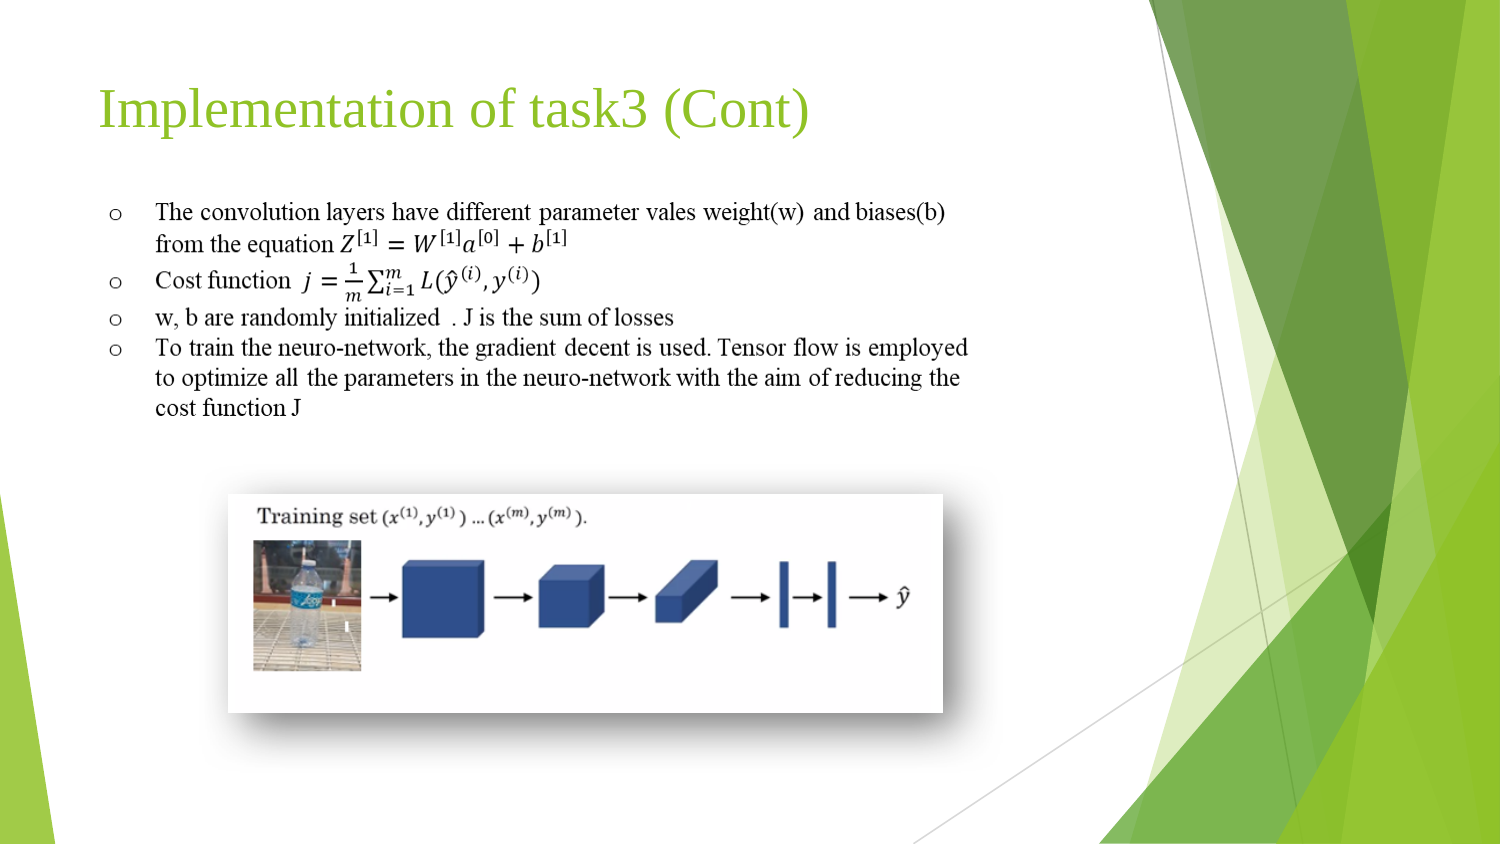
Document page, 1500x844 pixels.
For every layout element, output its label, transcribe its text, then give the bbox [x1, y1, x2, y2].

picture [228, 494, 943, 714]
text_box [93, 188, 989, 431]
title Implementation of task3 (Cont) [83, 63, 1088, 166]
